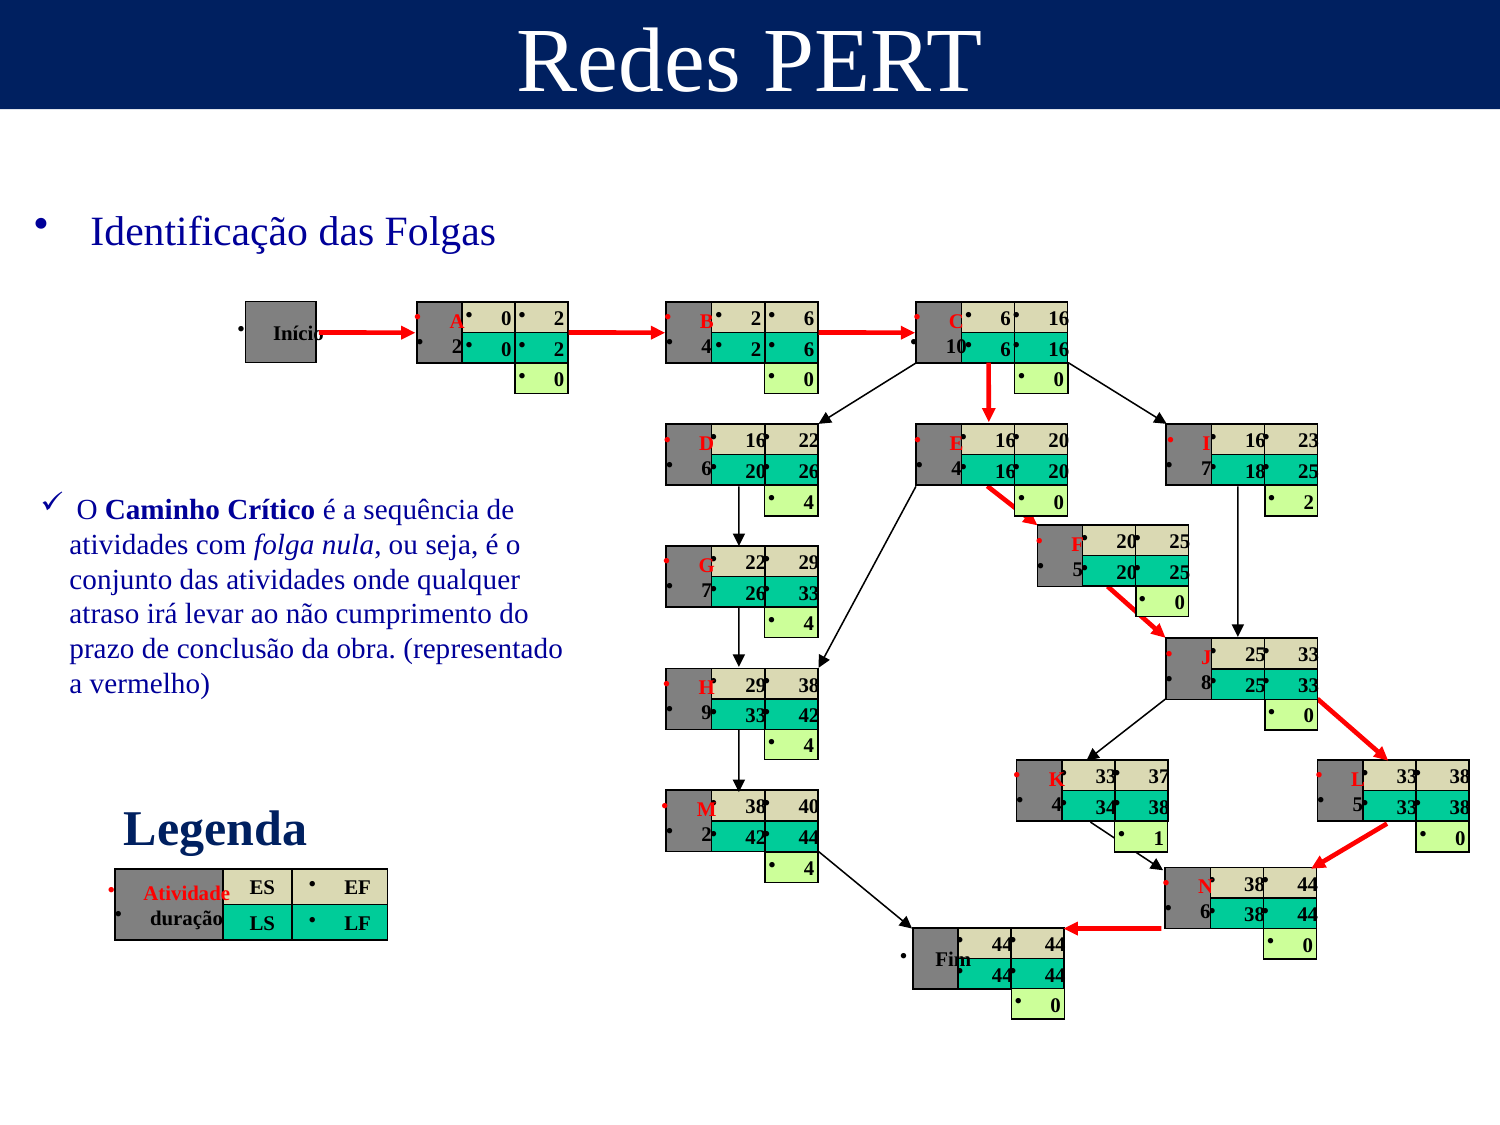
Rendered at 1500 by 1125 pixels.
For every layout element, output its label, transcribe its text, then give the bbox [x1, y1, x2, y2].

text_box O Caminho Crítico é a sequência de atividades com folga nula, ou seja, é o conjunto das atividades onde qualquer atraso irá levar ao não cumprimento do prazo de conclusão da obra. (representado a vermelho) [25, 482, 245, 708]
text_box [245, 301, 1469, 1019]
title Redes PERT [0, 0, 1500, 110]
list Identificação das Folgas [19, 156, 528, 263]
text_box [115, 868, 245, 941]
text_box Legenda [80, 787, 245, 863]
